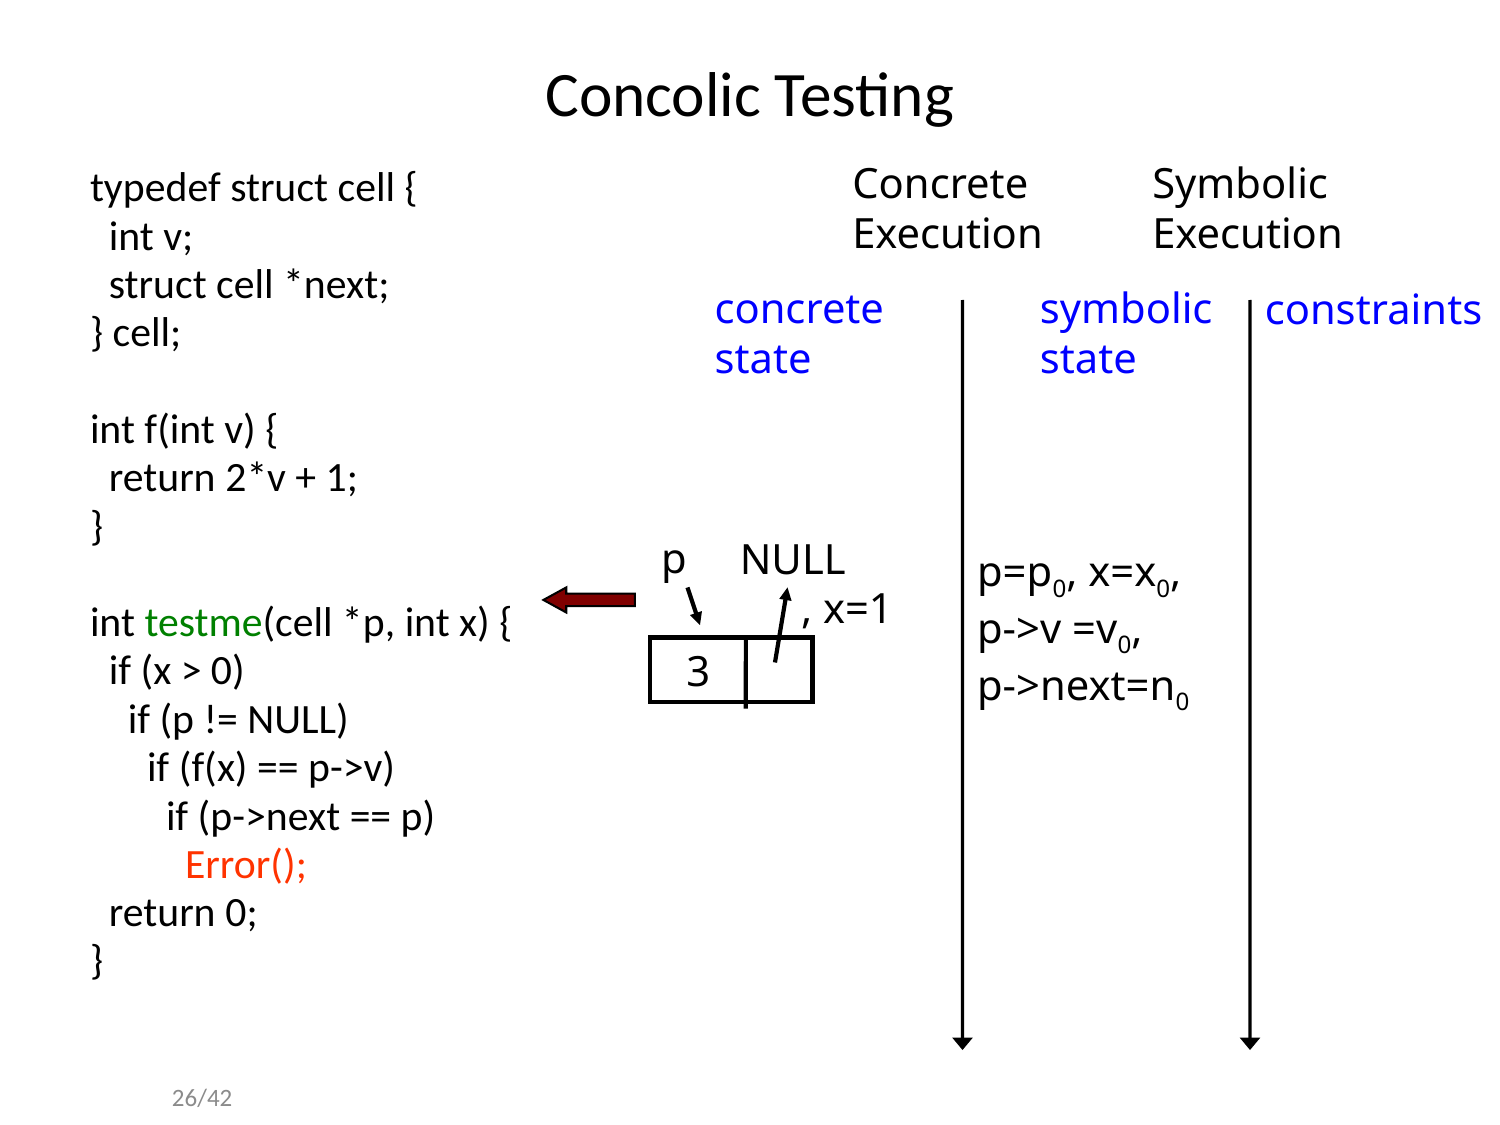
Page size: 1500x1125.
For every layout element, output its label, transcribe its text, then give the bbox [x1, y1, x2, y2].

title Concolic Testing [75, 45, 1425, 138]
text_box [543, 524, 1251, 709]
text_box Concrete Execution [837, 149, 1088, 265]
text_box [1239, 715, 1261, 1051]
list typedef struct cell { int v; struct cell *next; } cell; int f(int v) { return 2*v + 1; } int testme(cell *p, int x) { if (x > 0) if (p != NULL) if (f(x) == p->v) if (p->next == p) Error(); return 0; } [75, 162, 738, 1038]
text_box [952, 717, 973, 1051]
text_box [699, 274, 1500, 391]
text_box Symbolic Execution [1137, 149, 1388, 265]
